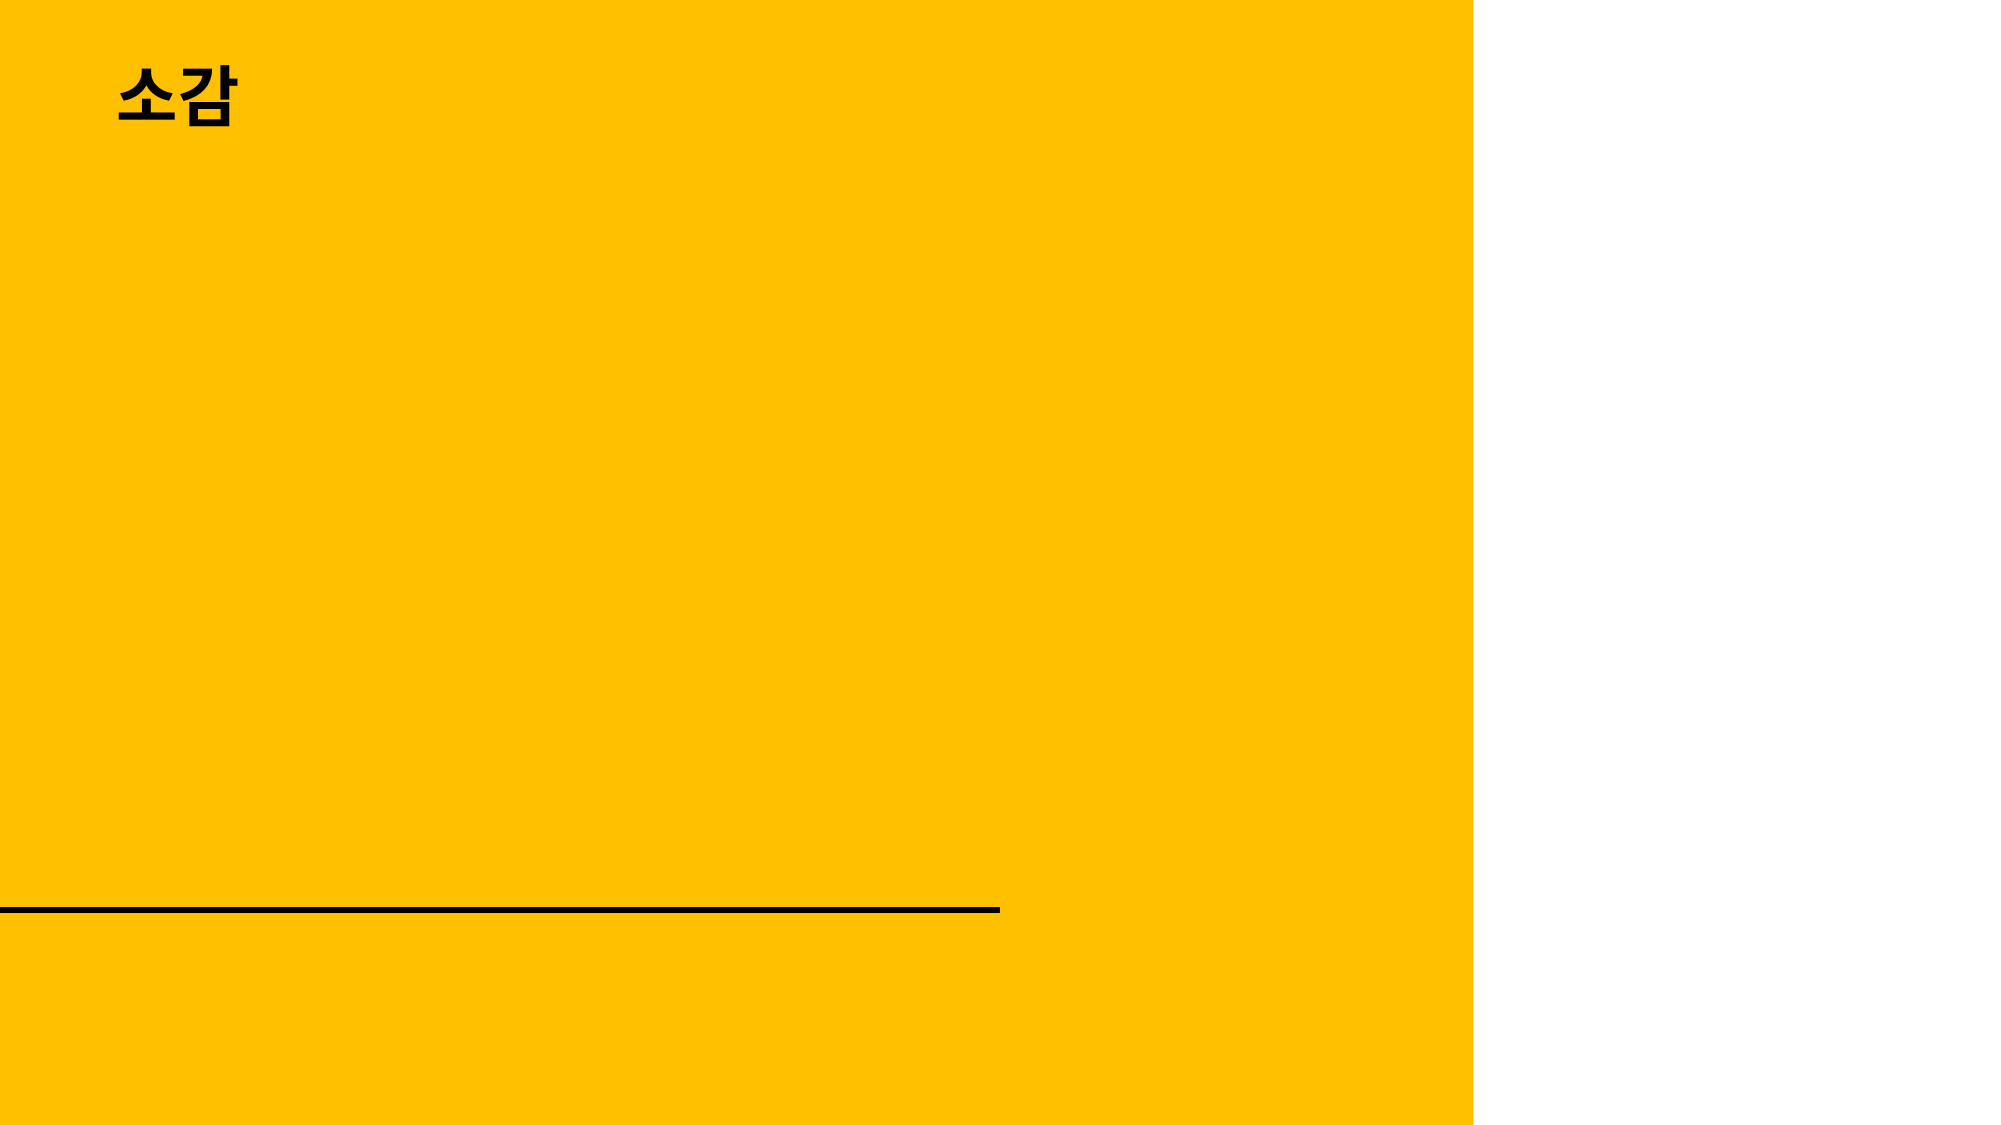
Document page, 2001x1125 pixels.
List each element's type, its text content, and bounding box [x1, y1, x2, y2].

text_box [0, 0, 1474, 1125]
text_box 소감 [102, 46, 806, 142]
